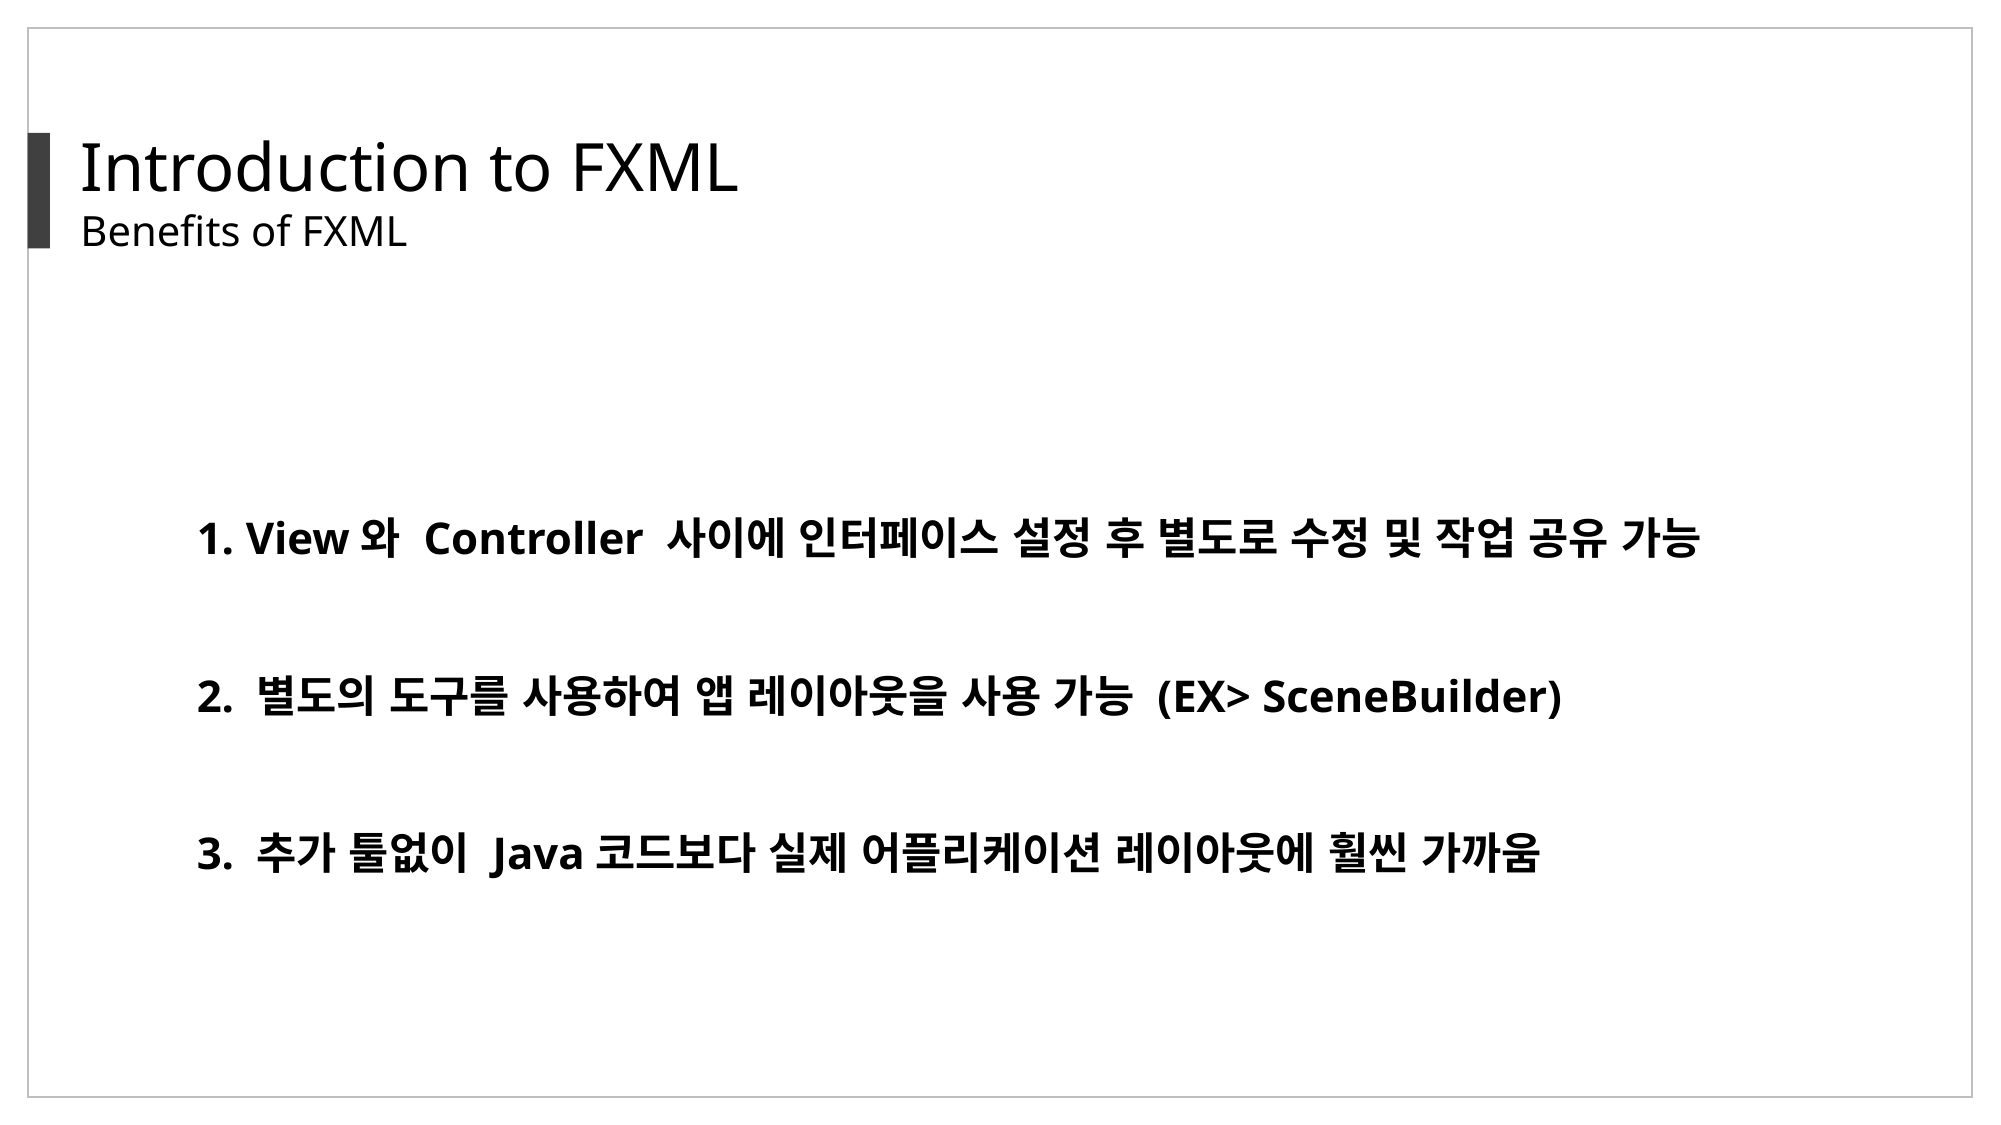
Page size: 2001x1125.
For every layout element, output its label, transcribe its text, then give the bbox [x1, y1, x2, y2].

text_box 1. View와 Controller 사이에 인터페이스 설정 후 별도로 수정 및 작업 공유 가능 2. 별도의 도구를 사용하여 앱 레이아웃을 사용 가능 (EX> SceneBuilder) 3. 추가 툴없이 Java코드보다 실제 어플리케이션 레이아웃에 훨씬 가까움 [182, 398, 1818, 886]
text_box [27, 132, 51, 249]
text_box [27, 27, 1973, 1098]
text_box Introduction to FXML Benefits of FXML [65, 117, 1419, 263]
